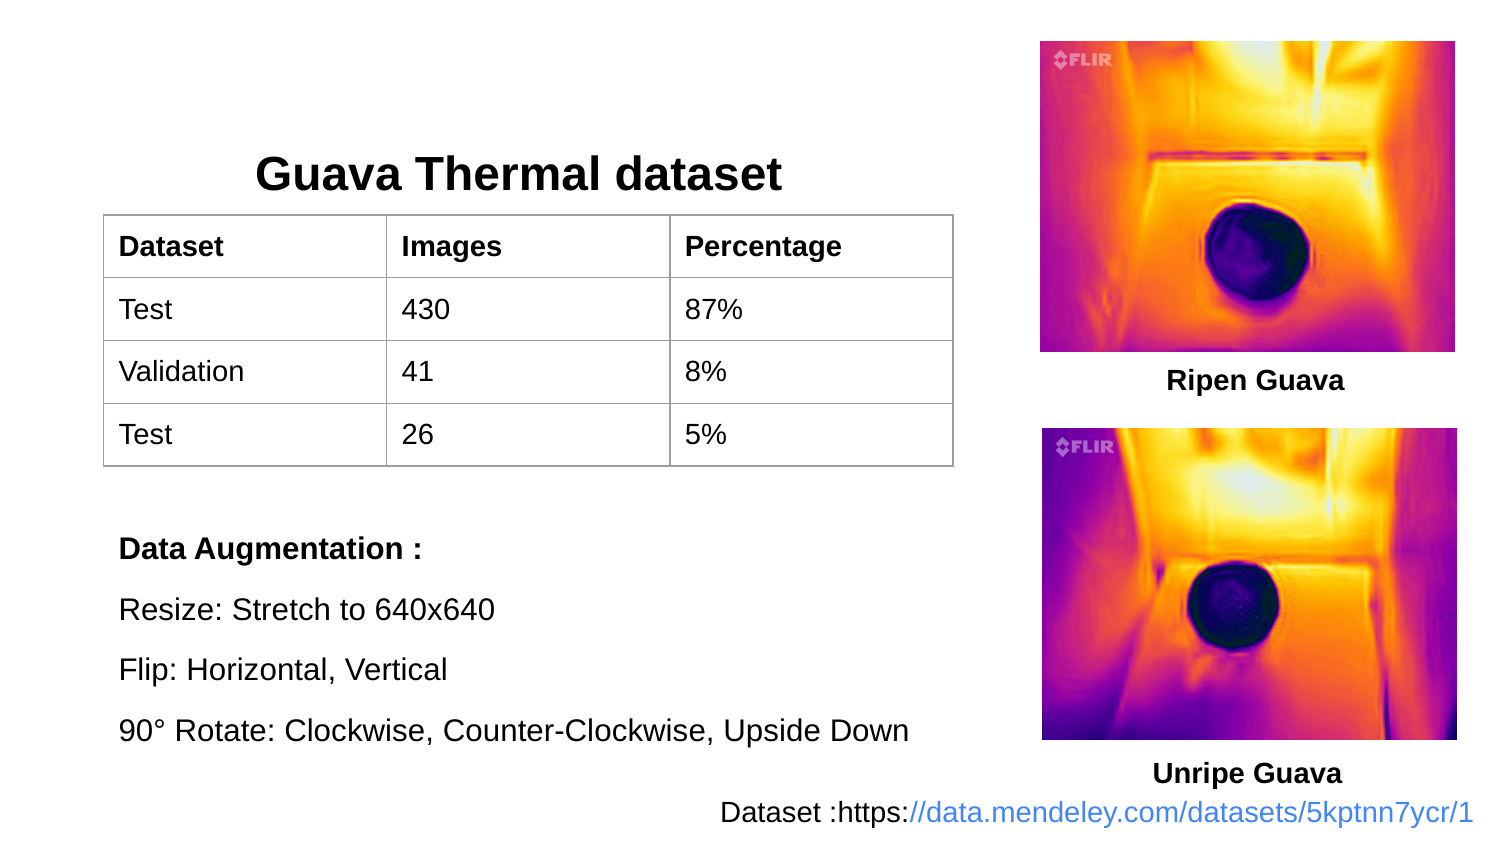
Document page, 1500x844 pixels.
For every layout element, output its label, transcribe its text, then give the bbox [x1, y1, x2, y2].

text_box Ripen Guava [1081, 360, 1430, 412]
picture [1042, 428, 1458, 740]
table_cell 41 [387, 341, 669, 403]
table_cell 5% [671, 404, 952, 465]
title Guava Thermal dataset [51, 111, 988, 216]
table_cell 87% [671, 278, 952, 340]
table_cell Test [104, 278, 386, 340]
table_header Dataset [104, 216, 386, 277]
picture [1040, 40, 1455, 352]
table_cell 26 [387, 404, 669, 465]
text_box Dataset :https://data.mendeley.com/datasets/5kptnn7ycr/1 [705, 778, 1500, 843]
text_box Unripe Guava [1073, 748, 1422, 778]
table_header Percentage [671, 216, 952, 277]
table_header Images [387, 216, 669, 277]
table_cell Validation [104, 341, 386, 403]
table_cell Test [104, 404, 386, 465]
table_cell 430 [387, 278, 669, 340]
list Data Augmentation : Resize: Stretch to 640x640 Flip: Horizontal, Vertical 90° Rotate: Clockwise, Counter-Clockwise, Upside Down [103, 516, 954, 756]
table_cell 8% [671, 341, 952, 403]
